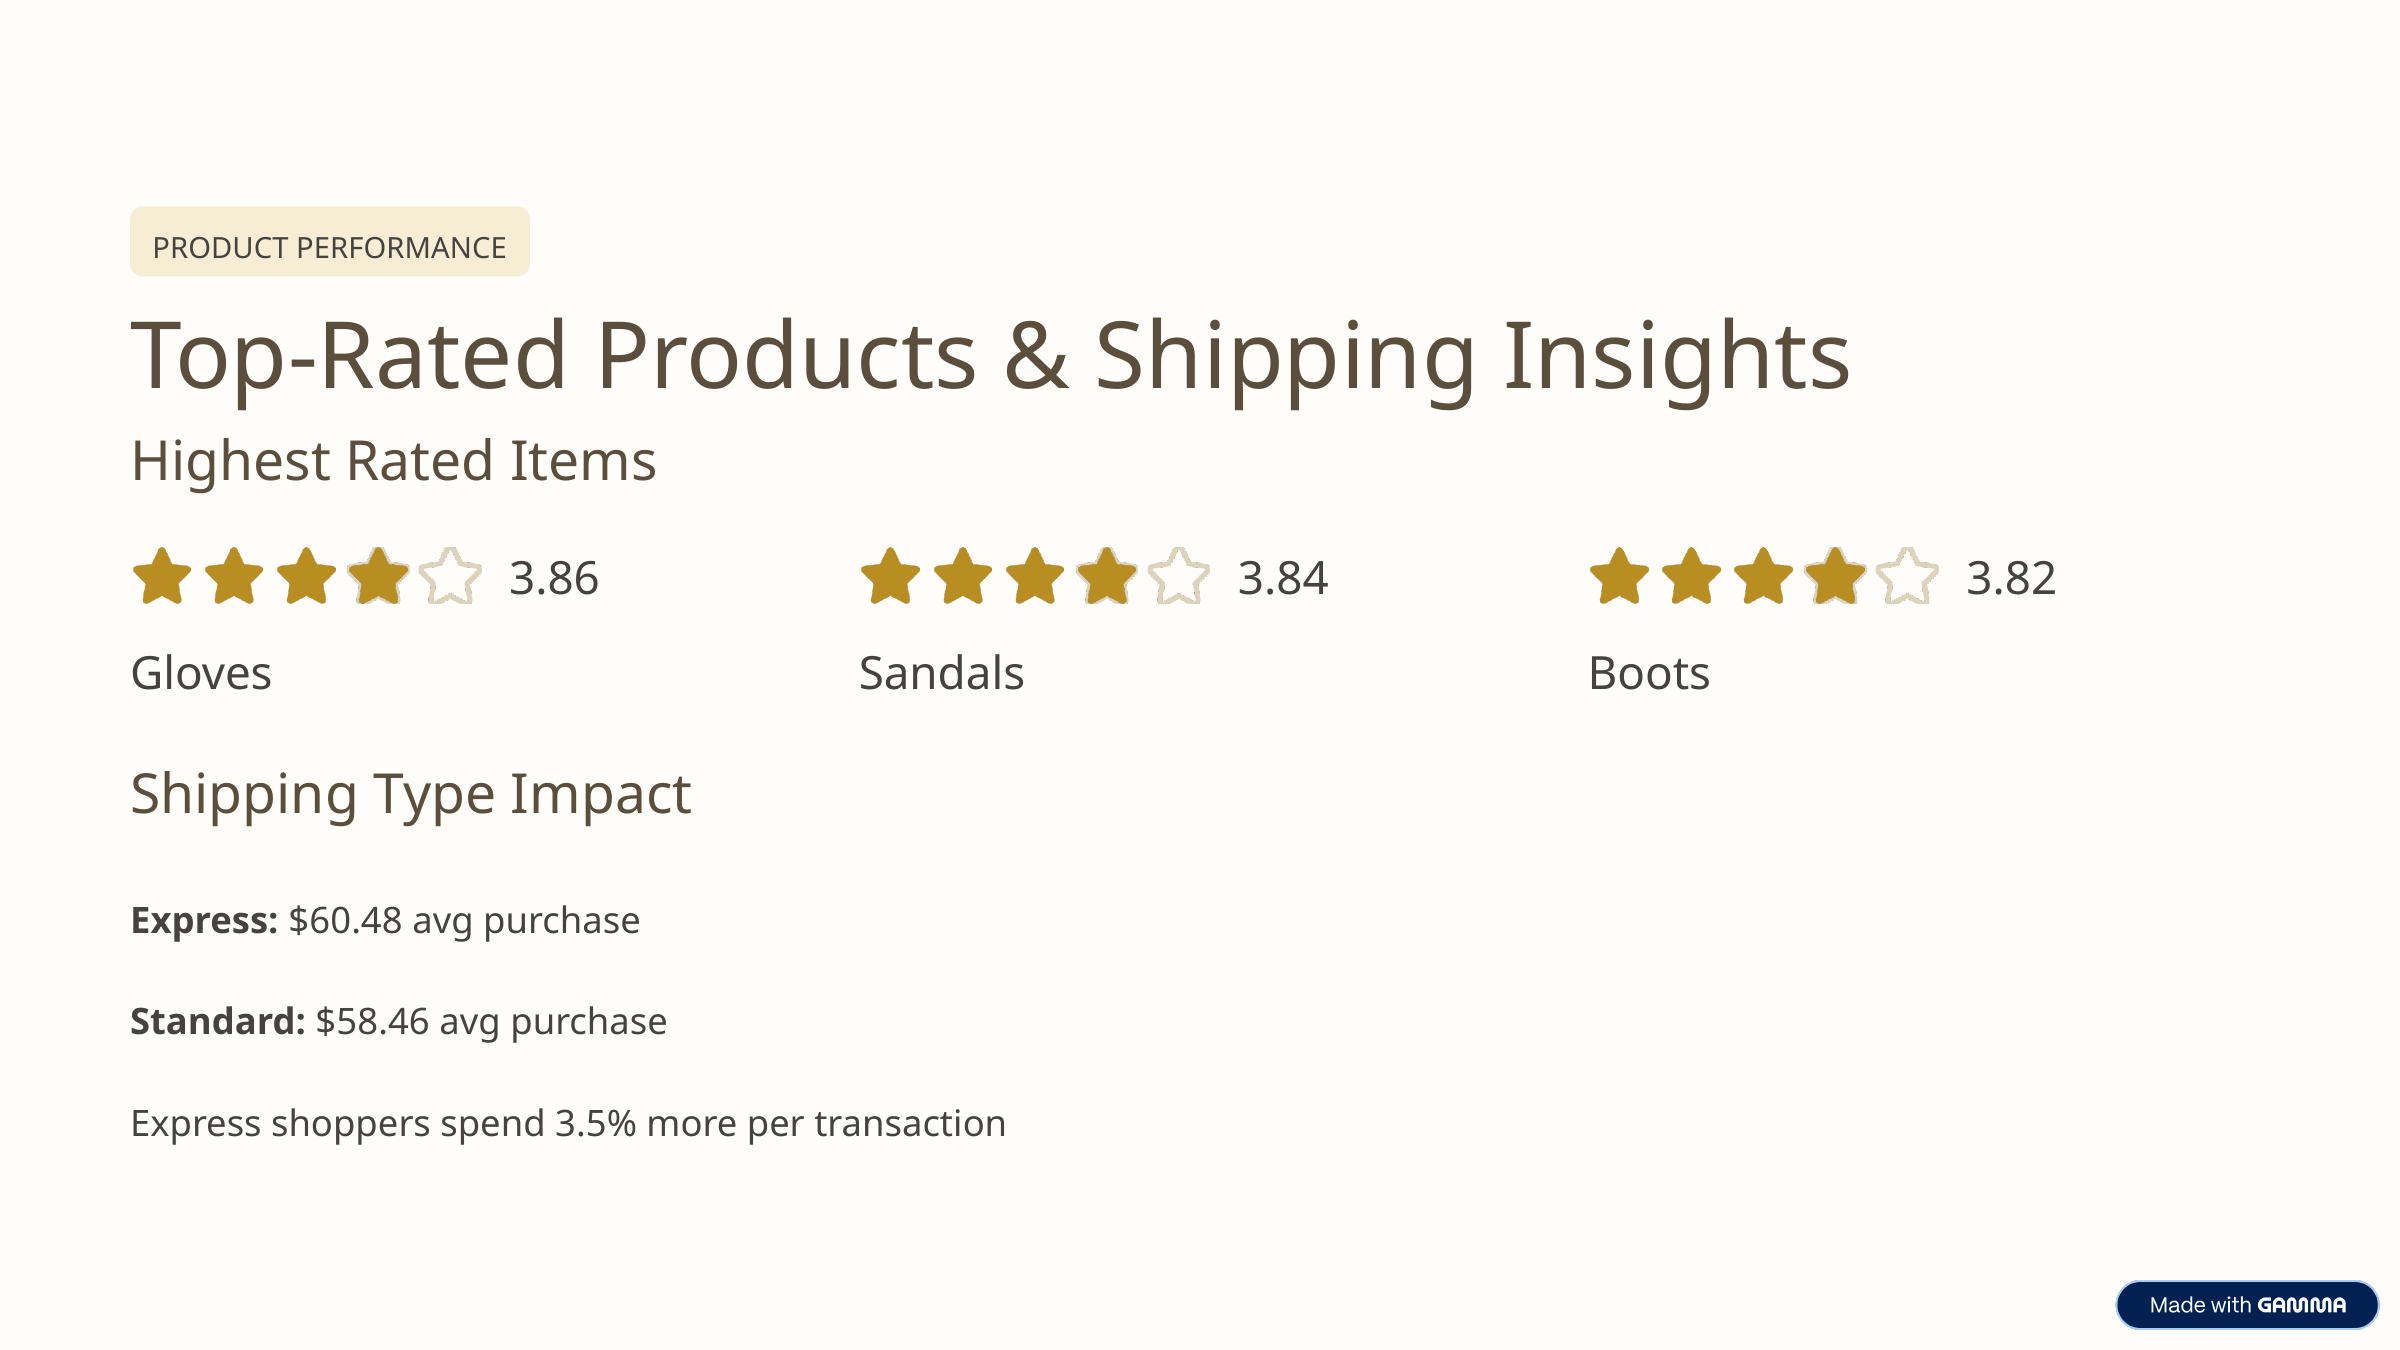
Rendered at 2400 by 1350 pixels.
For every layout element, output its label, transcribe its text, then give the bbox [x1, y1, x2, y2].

picture [274, 547, 338, 604]
text_box Highest Rated Items [130, 422, 710, 493]
picture [1731, 547, 1795, 604]
text_box [130, 206, 530, 277]
picture [1587, 547, 1651, 604]
picture [1875, 547, 1939, 604]
text_box 3.84 [1237, 557, 1335, 605]
picture [1147, 547, 1210, 604]
picture [2106, 1271, 2389, 1339]
text_box PRODUCT PERFORMANCE [152, 217, 508, 266]
picture [1003, 547, 1066, 604]
text_box 3.82 [1966, 557, 2065, 605]
picture [130, 547, 193, 604]
text_box Gloves [130, 641, 596, 700]
picture [858, 547, 922, 604]
text_box Sandals [858, 641, 1324, 700]
picture [202, 547, 266, 604]
text_box Shipping Type Impact [130, 755, 770, 826]
picture [1803, 547, 1867, 604]
picture [1659, 547, 1723, 604]
picture [1075, 547, 1138, 604]
picture [346, 547, 410, 604]
text_box Top-Rated Products & Shipping Insights [130, 291, 2052, 408]
text_box Express shoppers spend 3.5% more per transaction [130, 1083, 2270, 1144]
picture [418, 547, 482, 604]
text_box Express: $60.48 avg purchase [130, 881, 2270, 941]
text_box Boots [1587, 641, 2053, 700]
text_box Standard: $58.46 avg purchase [130, 982, 2270, 1043]
text_box 3.86 [509, 557, 609, 605]
picture [930, 547, 994, 604]
